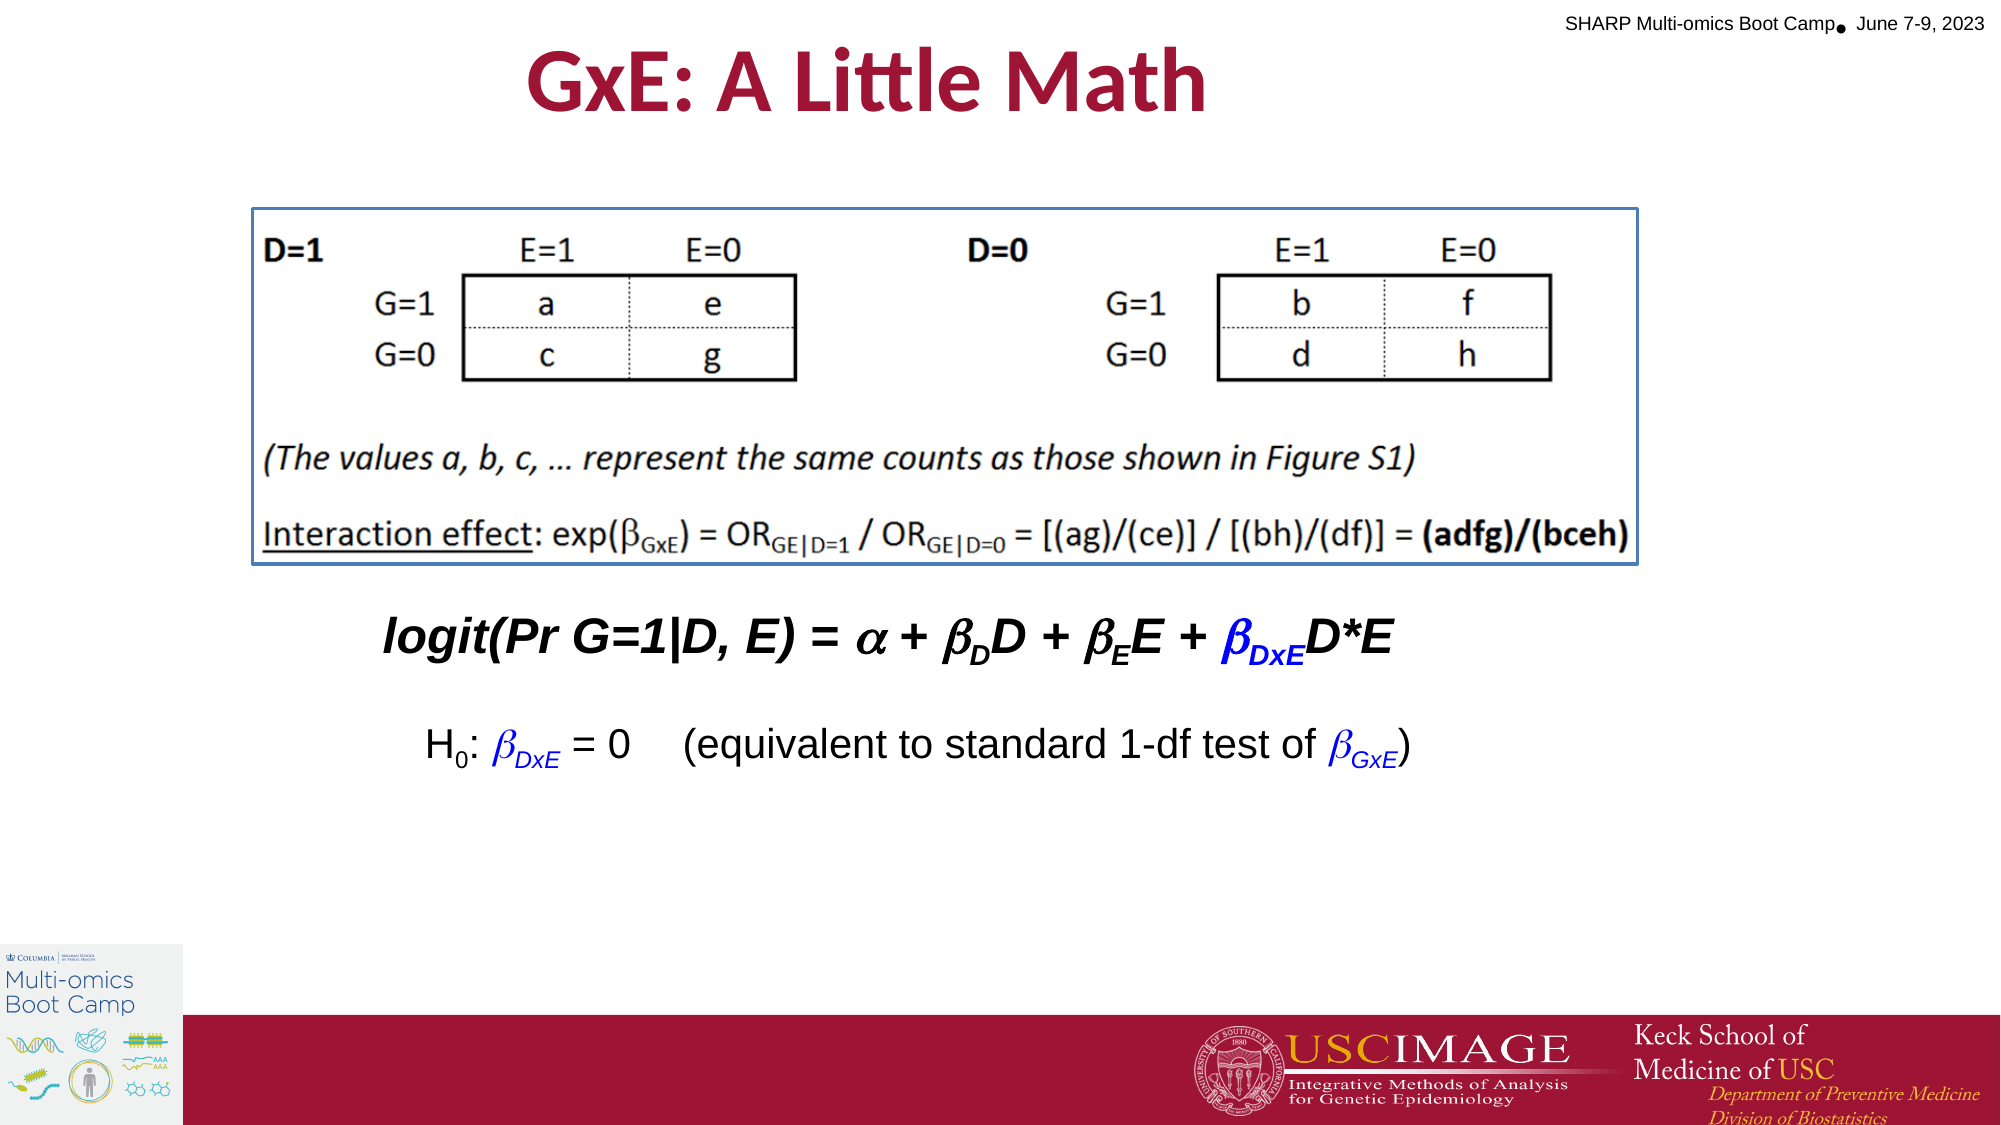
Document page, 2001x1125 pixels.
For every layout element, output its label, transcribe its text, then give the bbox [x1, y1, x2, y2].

picture [0, 944, 183, 1125]
title GxE: A Little Math [193, 11, 1544, 200]
picture [254, 210, 1636, 563]
picture [1178, 1012, 1713, 1125]
text_box logit(Pr G=1|D, E) = a + bDD + bEE + bDxED*E H0: bDxE = 0 (equivalent to standard 1-df test of bGxE) [368, 595, 1660, 781]
